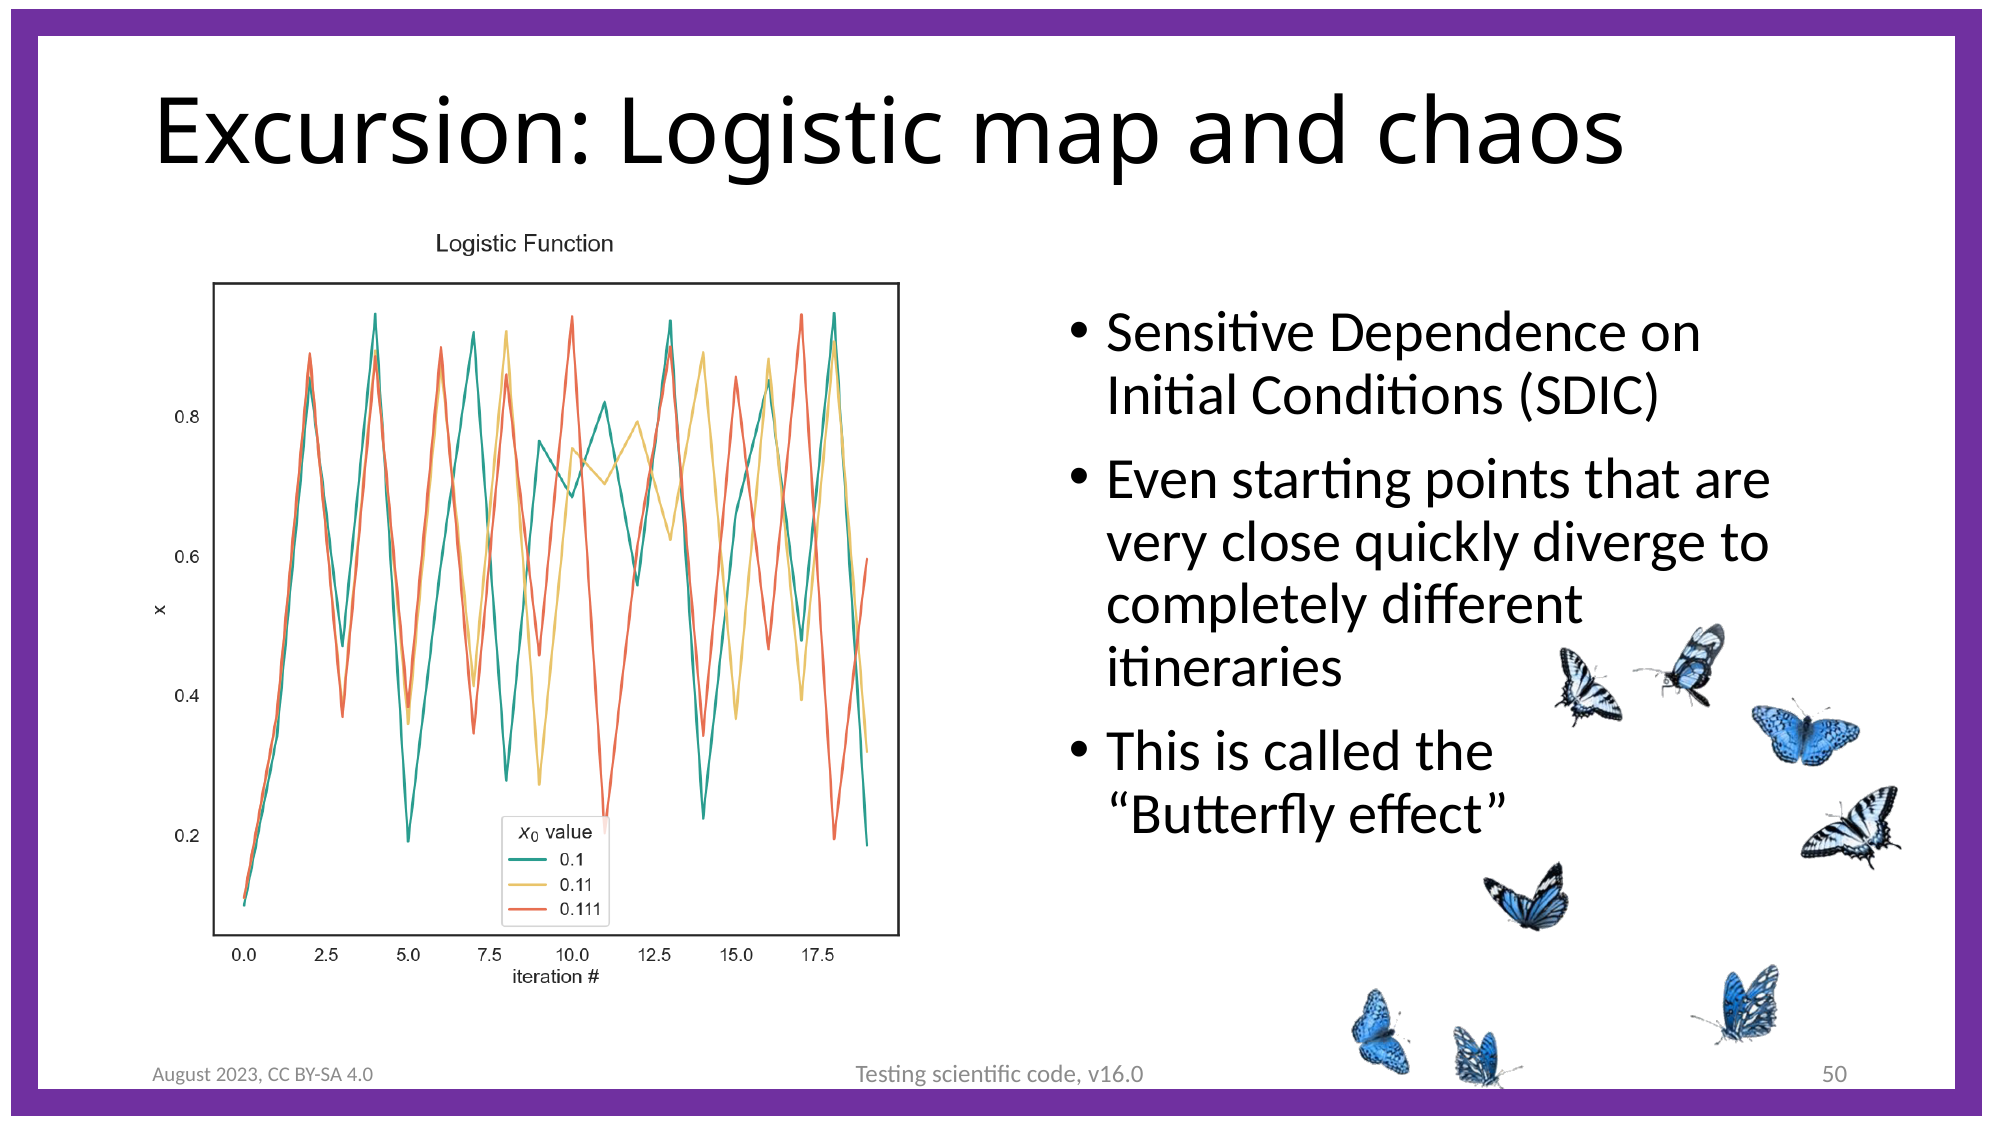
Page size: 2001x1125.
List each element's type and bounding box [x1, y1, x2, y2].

picture [1337, 612, 1913, 1103]
picture [130, 218, 919, 1008]
text_box [24, 21, 1970, 1104]
